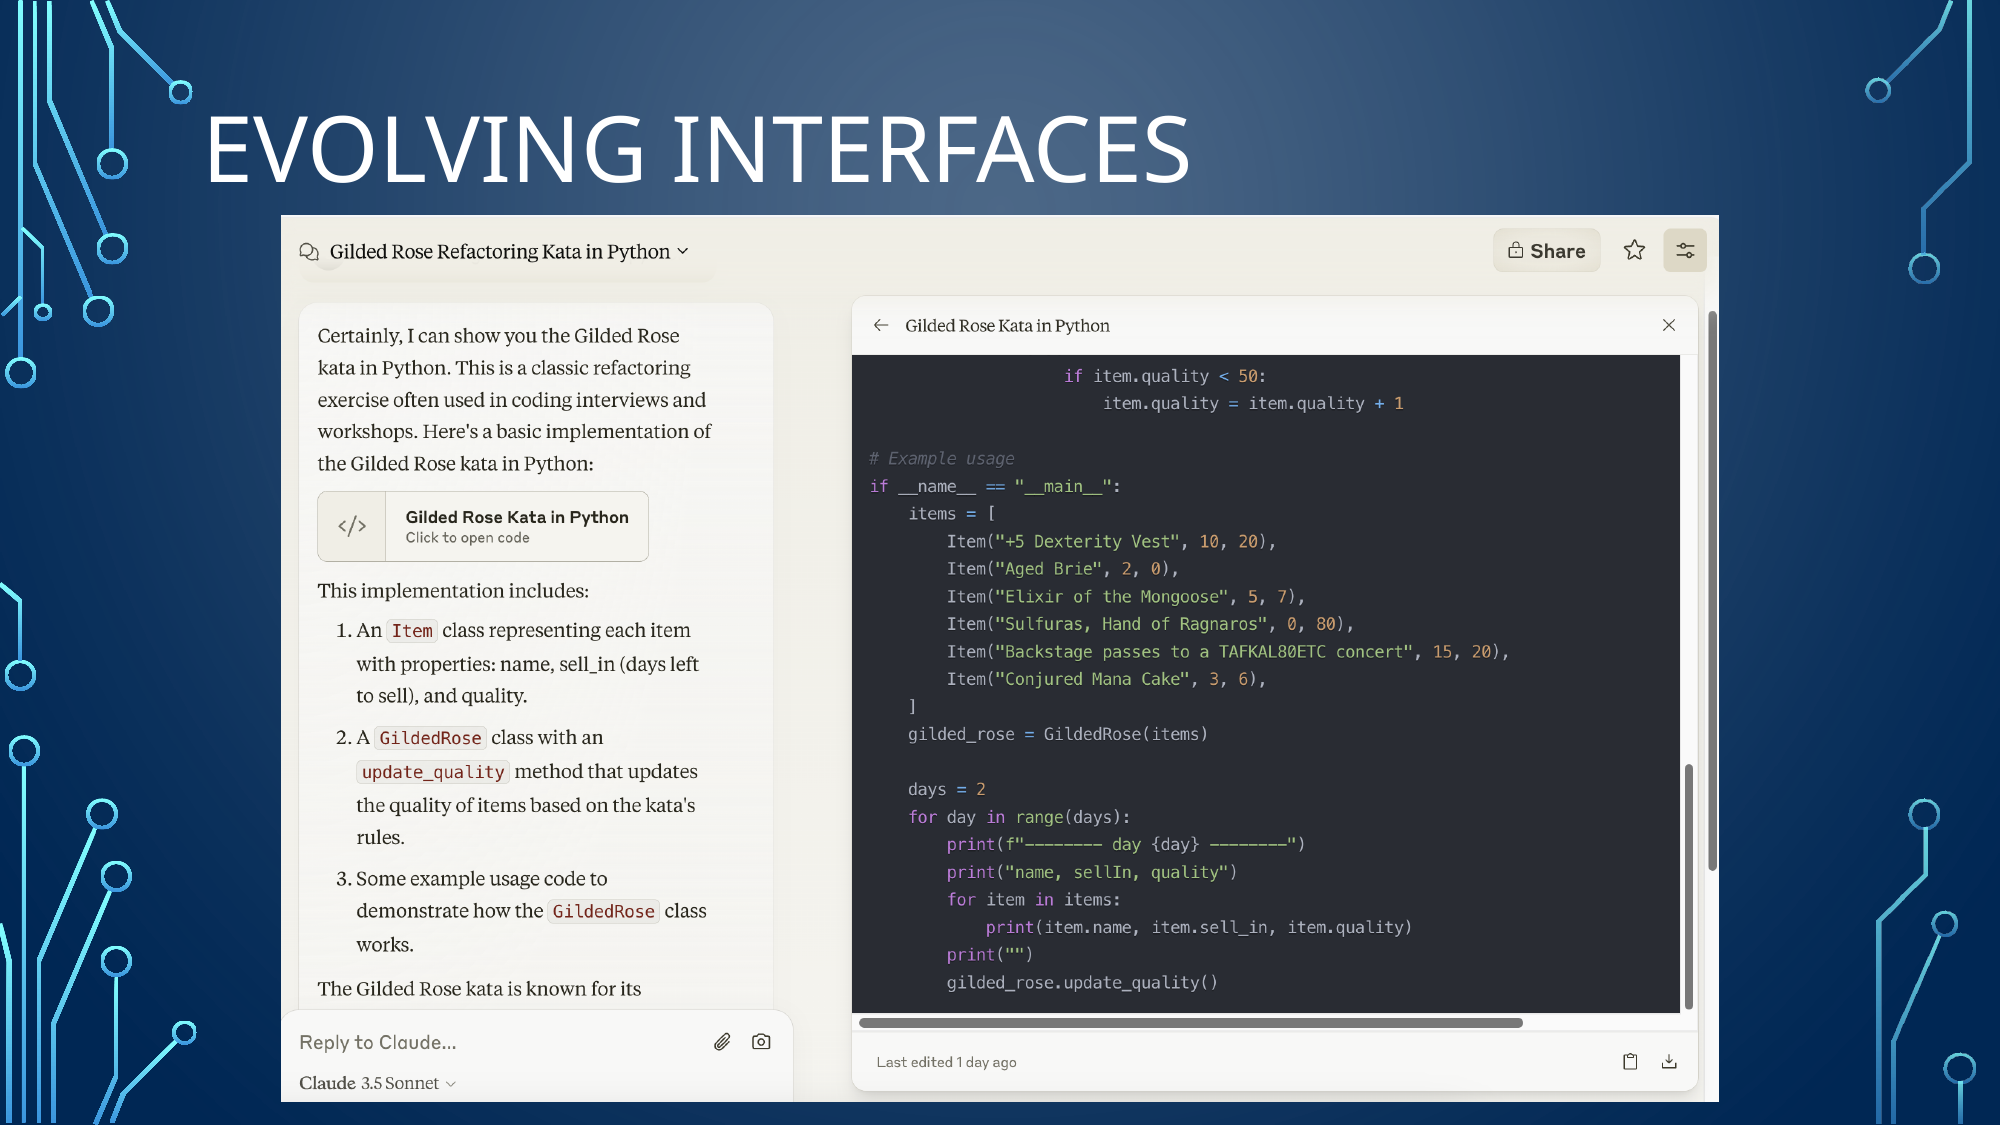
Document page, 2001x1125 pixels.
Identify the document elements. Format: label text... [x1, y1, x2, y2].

title EVOLVING INTERFACES [187, 88, 1813, 216]
picture [280, 215, 1720, 1103]
